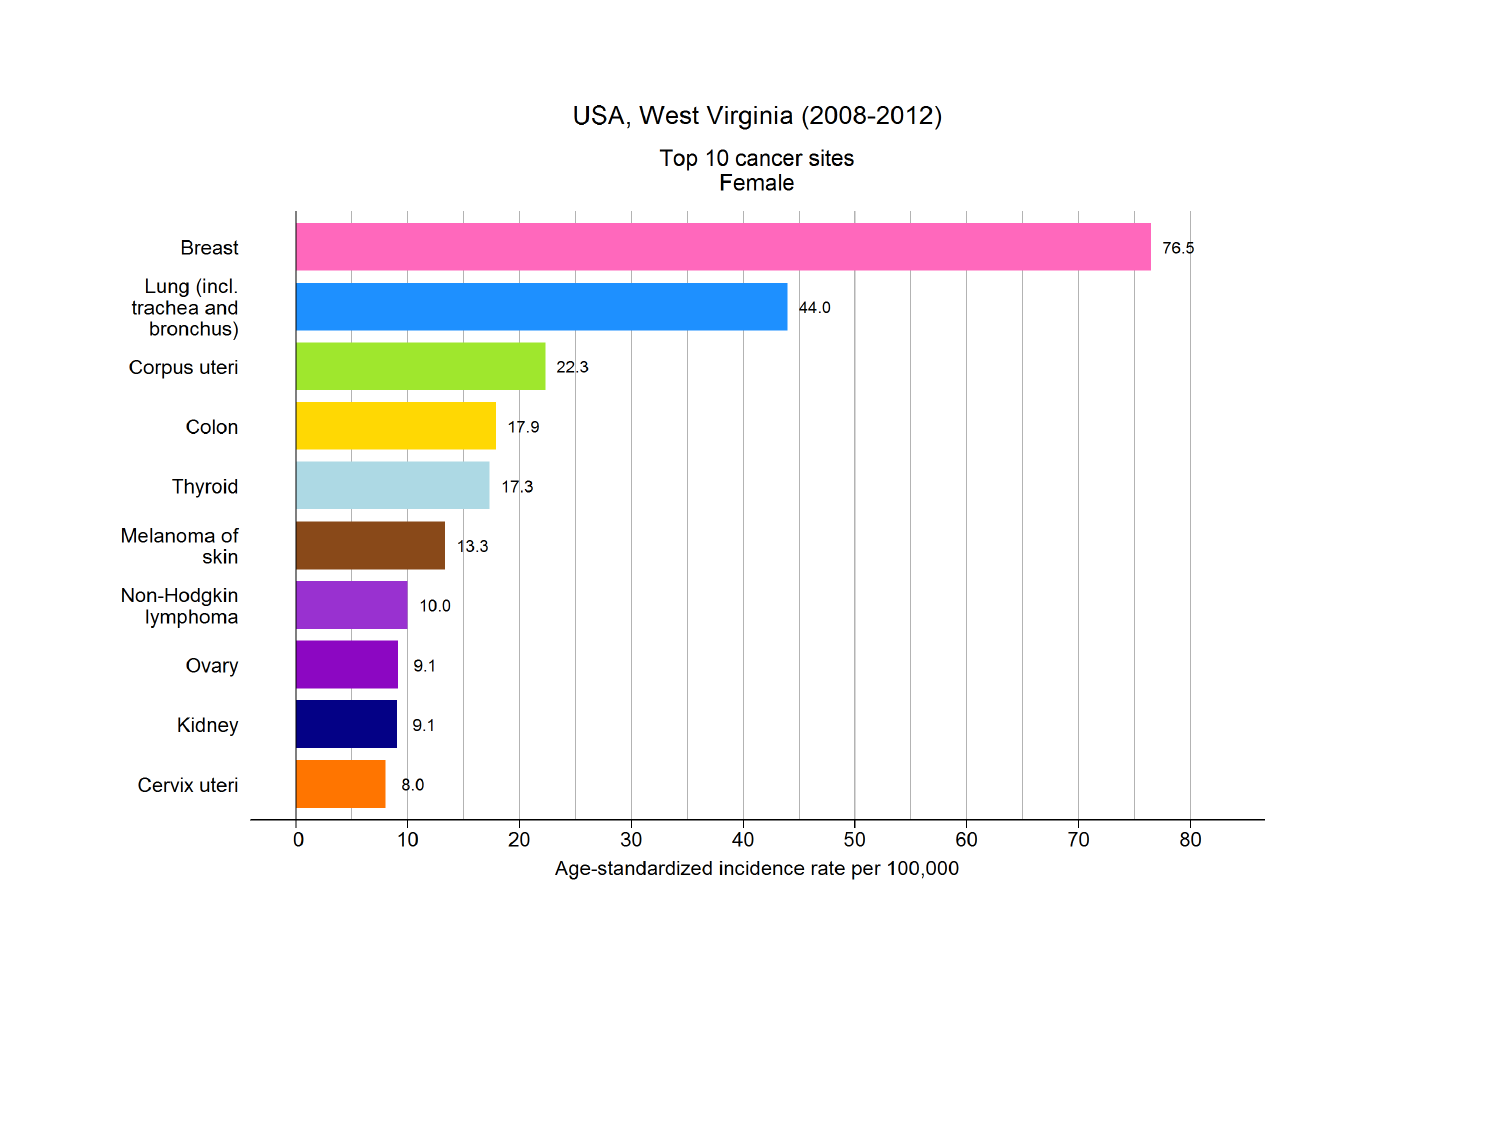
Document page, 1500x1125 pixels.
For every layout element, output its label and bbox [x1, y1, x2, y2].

list [91, 67, 1293, 917]
